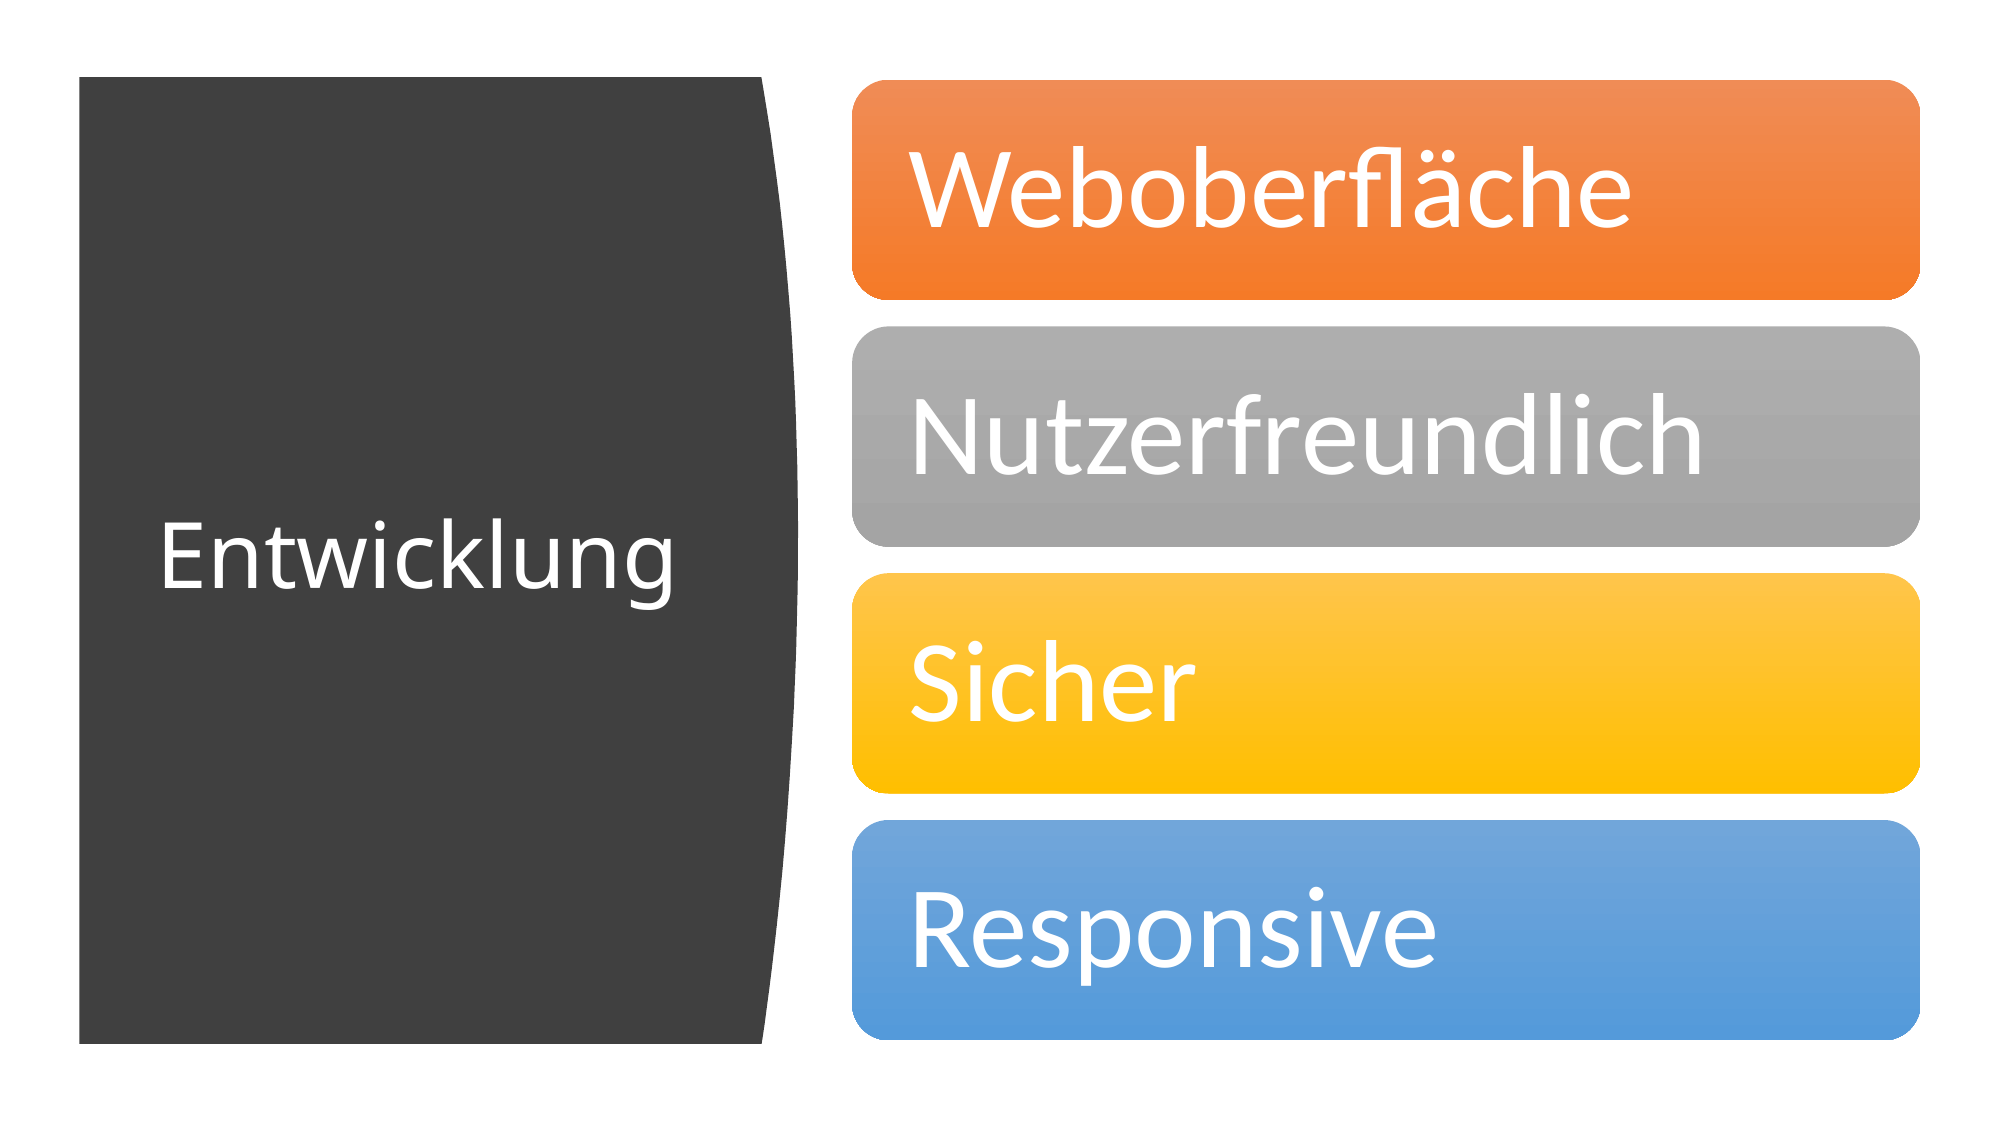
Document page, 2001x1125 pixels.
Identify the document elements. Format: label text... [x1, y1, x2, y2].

text_box [78, 76, 800, 1045]
title Entwicklung [141, 166, 702, 953]
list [852, 77, 1921, 1043]
